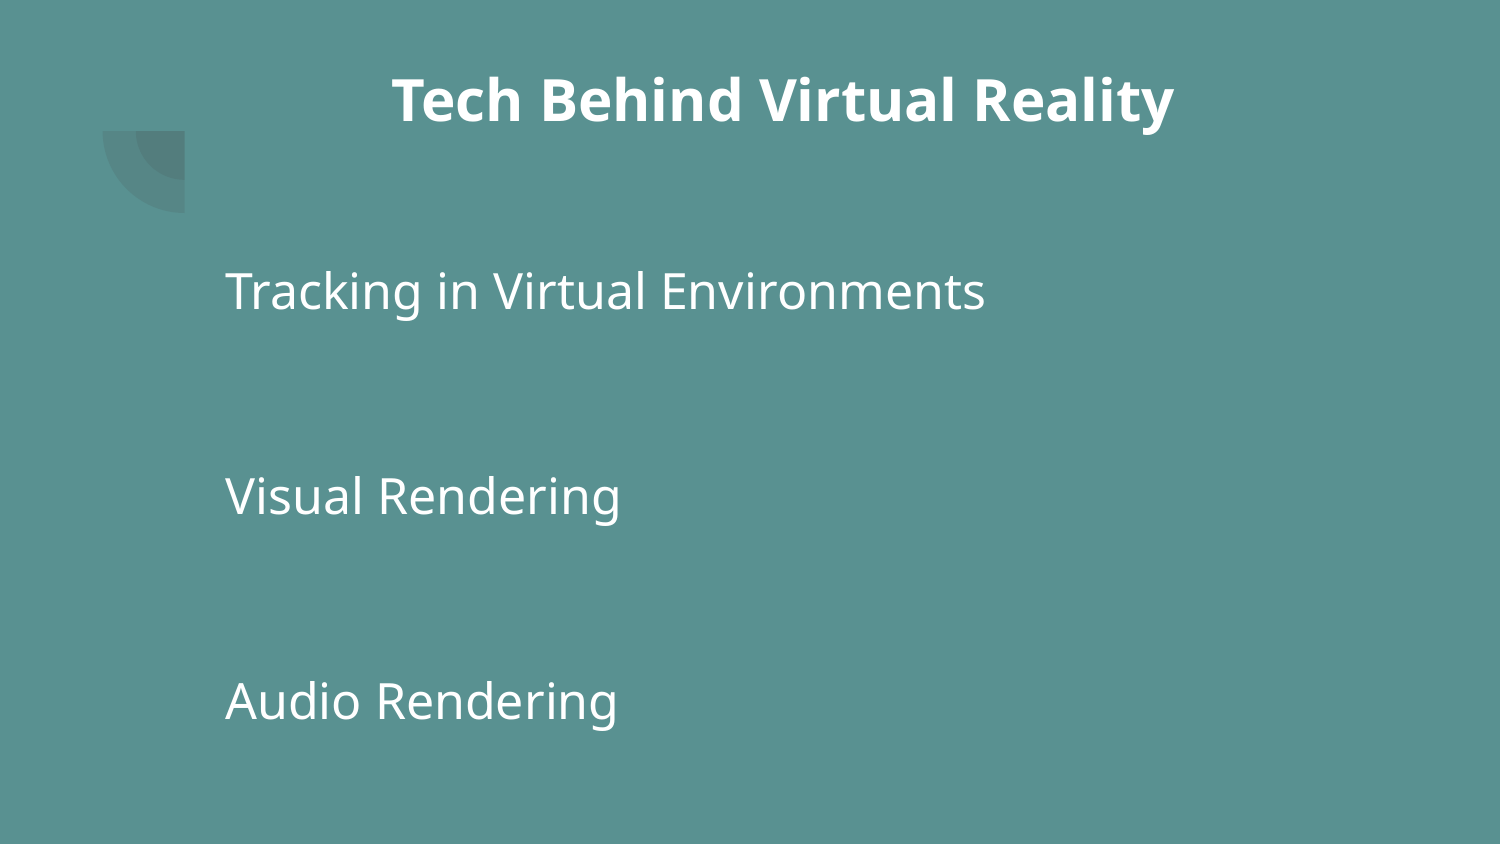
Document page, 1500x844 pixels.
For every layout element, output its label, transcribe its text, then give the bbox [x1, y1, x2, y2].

title Tech Behind Virtual Reality [376, 48, 1500, 213]
list Tracking in Virtual Environments Visual Rendering Audio Rendering [210, 235, 1364, 653]
